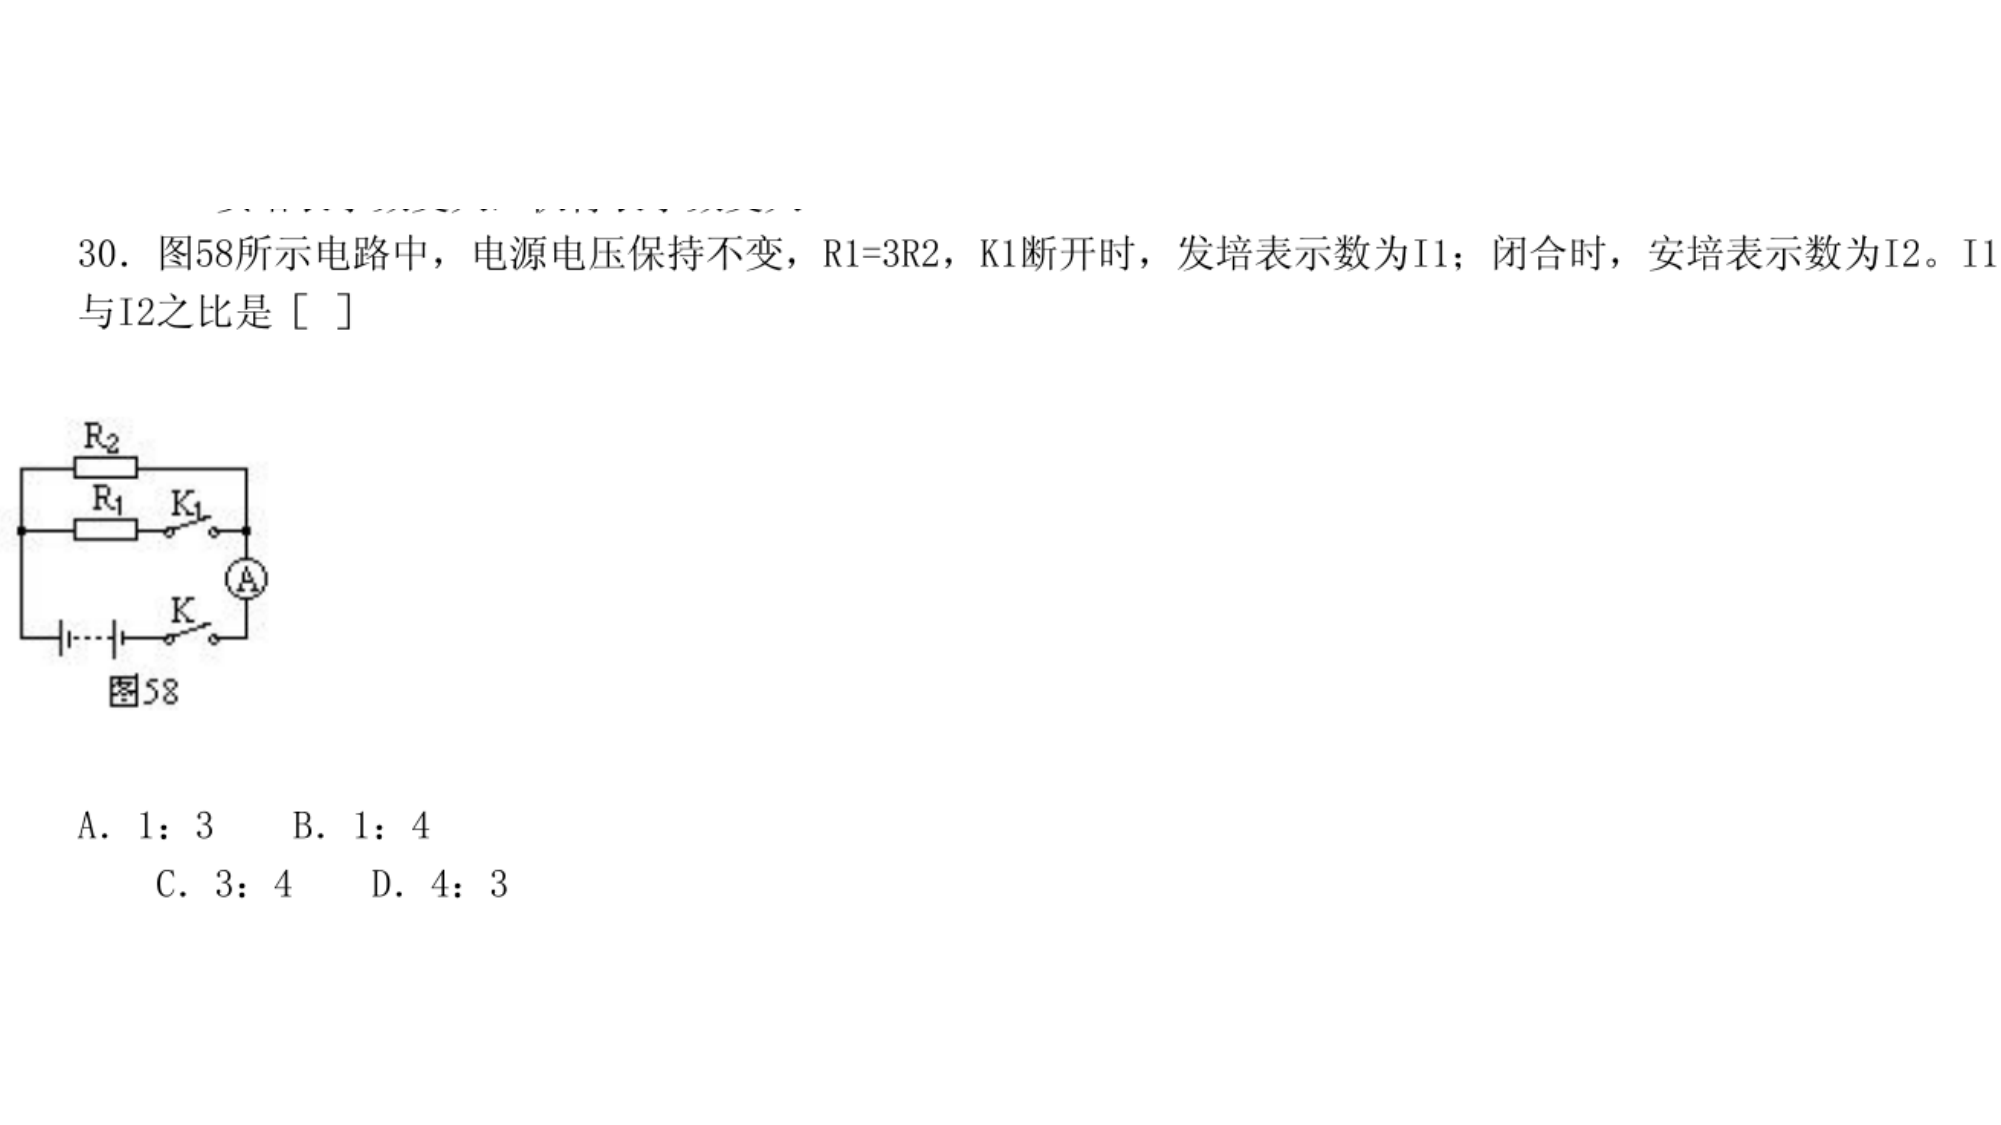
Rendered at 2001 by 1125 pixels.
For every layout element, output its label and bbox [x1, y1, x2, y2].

picture [0, 209, 2000, 916]
